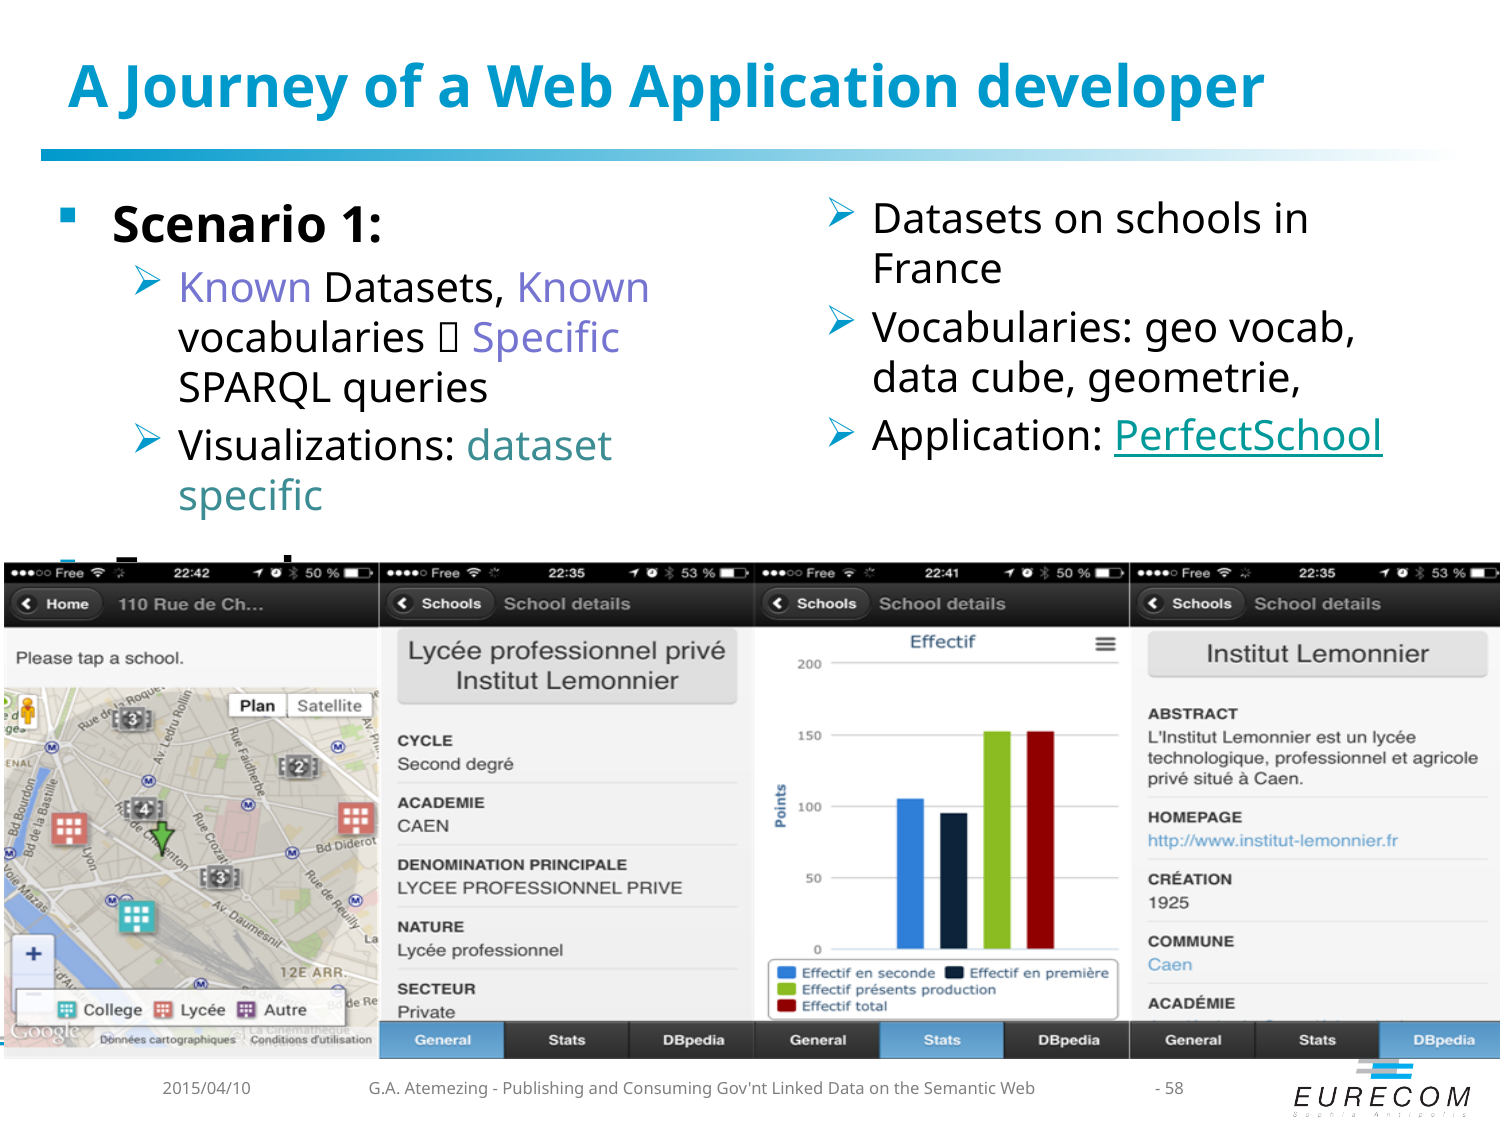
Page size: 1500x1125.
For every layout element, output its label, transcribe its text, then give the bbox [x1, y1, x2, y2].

list Scenario 1: Known Datasets, Known vocabularies  Specific SPARQL queries Visualizations: dataset specific Example Datasets on schools in France Vocabularies: geo vocab, data cube, geometrie, Application: PerfectSchool [40, 184, 1460, 540]
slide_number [147, 1070, 325, 1103]
footer G.A. Atemezing - Publishing and Consuming Gov'nt Linked Data on the Semantic Web [336, 1070, 1069, 1107]
slide_number - 58 [1080, 1070, 1200, 1103]
picture [4, 561, 1500, 1118]
title A Journey of a Web Application developer [52, 30, 1460, 138]
